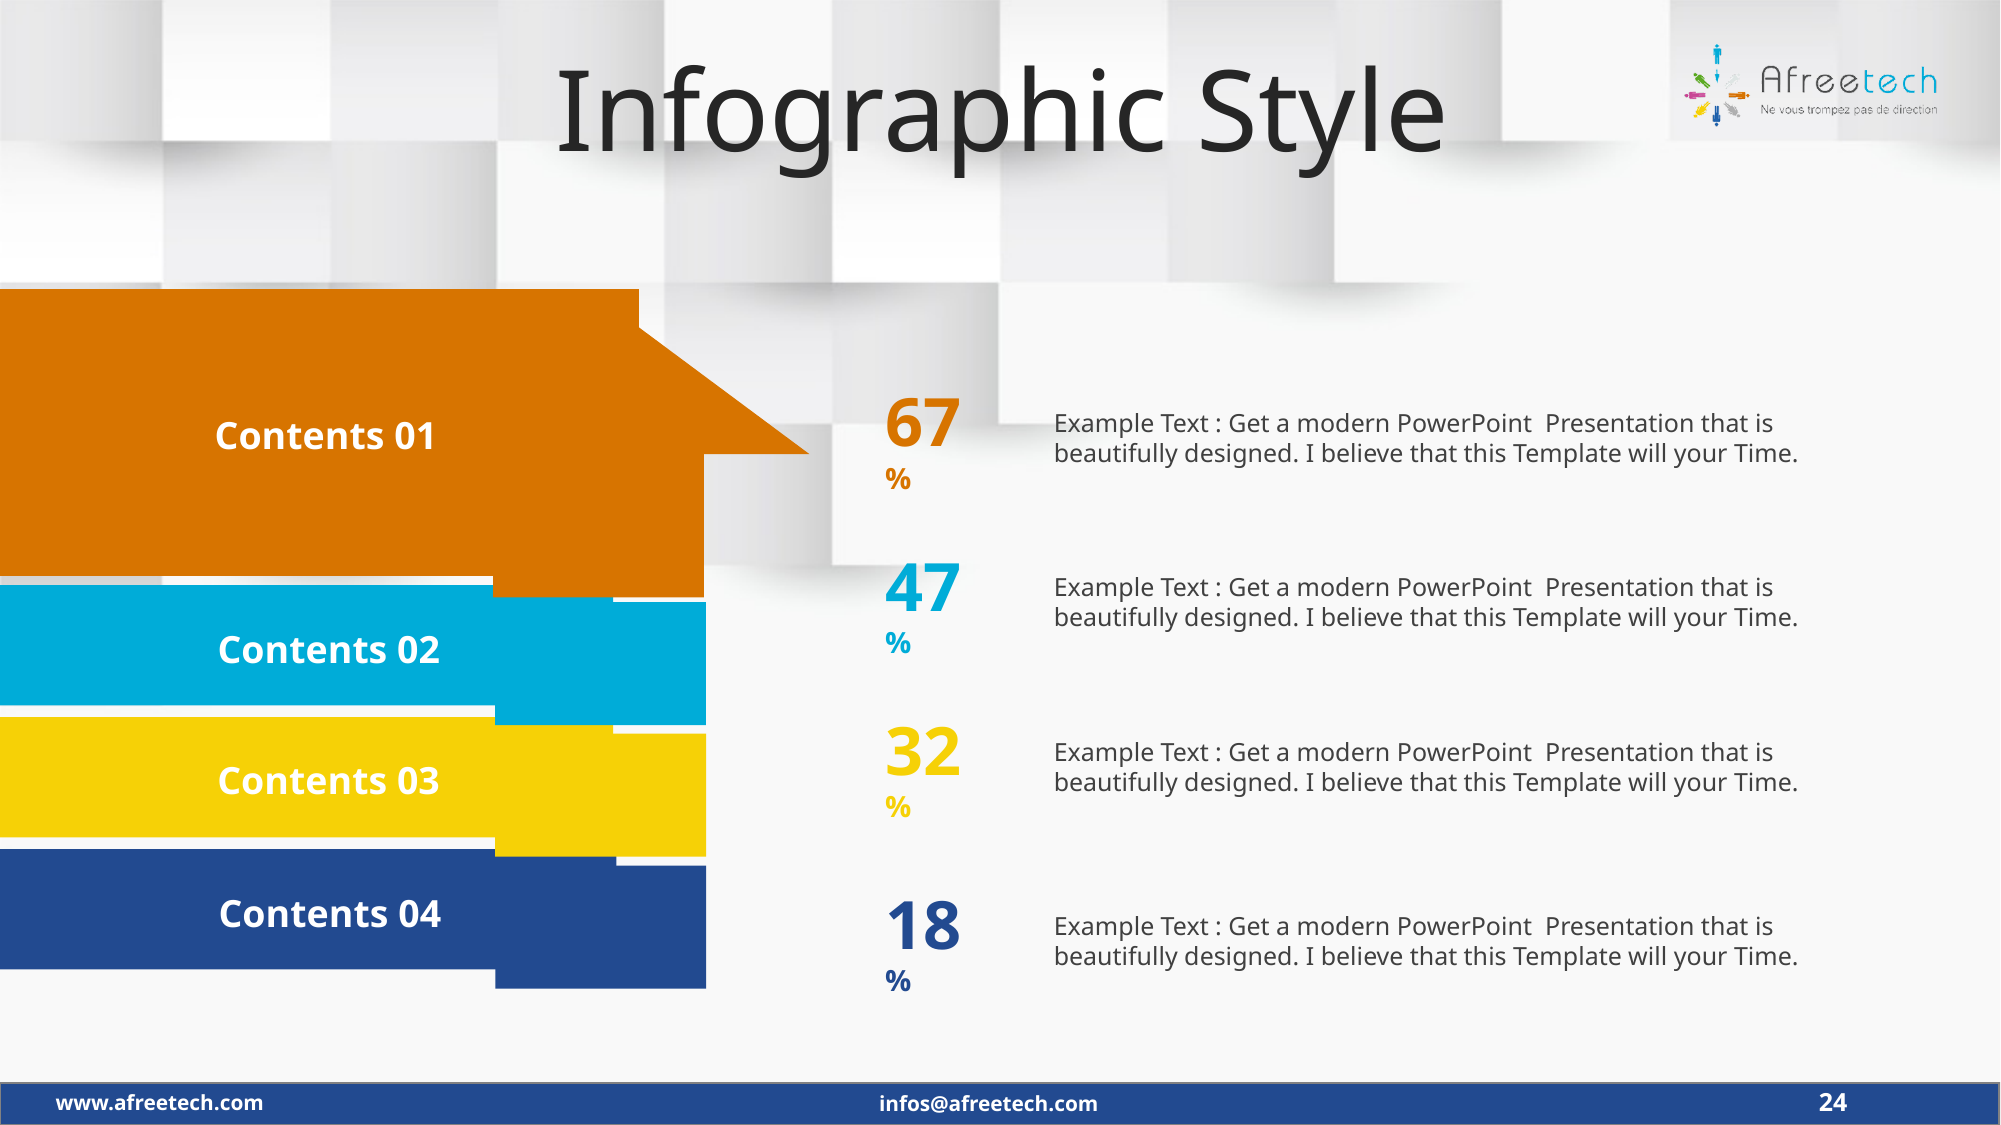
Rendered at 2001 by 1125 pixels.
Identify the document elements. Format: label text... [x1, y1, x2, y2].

text_box Example Text : Get a modern PowerPoint Presentation that is beautifully designed. I believe that this Template will your Time. [1038, 902, 1889, 978]
list Infographic Style [53, 55, 1952, 175]
text_box 67% [870, 372, 1002, 503]
text_box 47% [870, 537, 1002, 667]
picture [0, 0, 2001, 1082]
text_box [0, 289, 810, 989]
text_box Example Text : Get a modern PowerPoint Presentation that is beautifully designed. I believe that this Template will your Time. [1038, 728, 1889, 804]
text_box Example Text : Get a modern PowerPoint Presentation that is beautifully designed. I believe that this Template will your Time. [1038, 400, 1889, 475]
text_box 18% [870, 875, 1002, 1005]
text_box Example Text : Get a modern PowerPoint Presentation that is beautifully designed. I believe that this Template will your Time. [1038, 564, 1889, 640]
text_box 32% [870, 701, 1002, 831]
slide_number 24 [1412, 1081, 1863, 1125]
